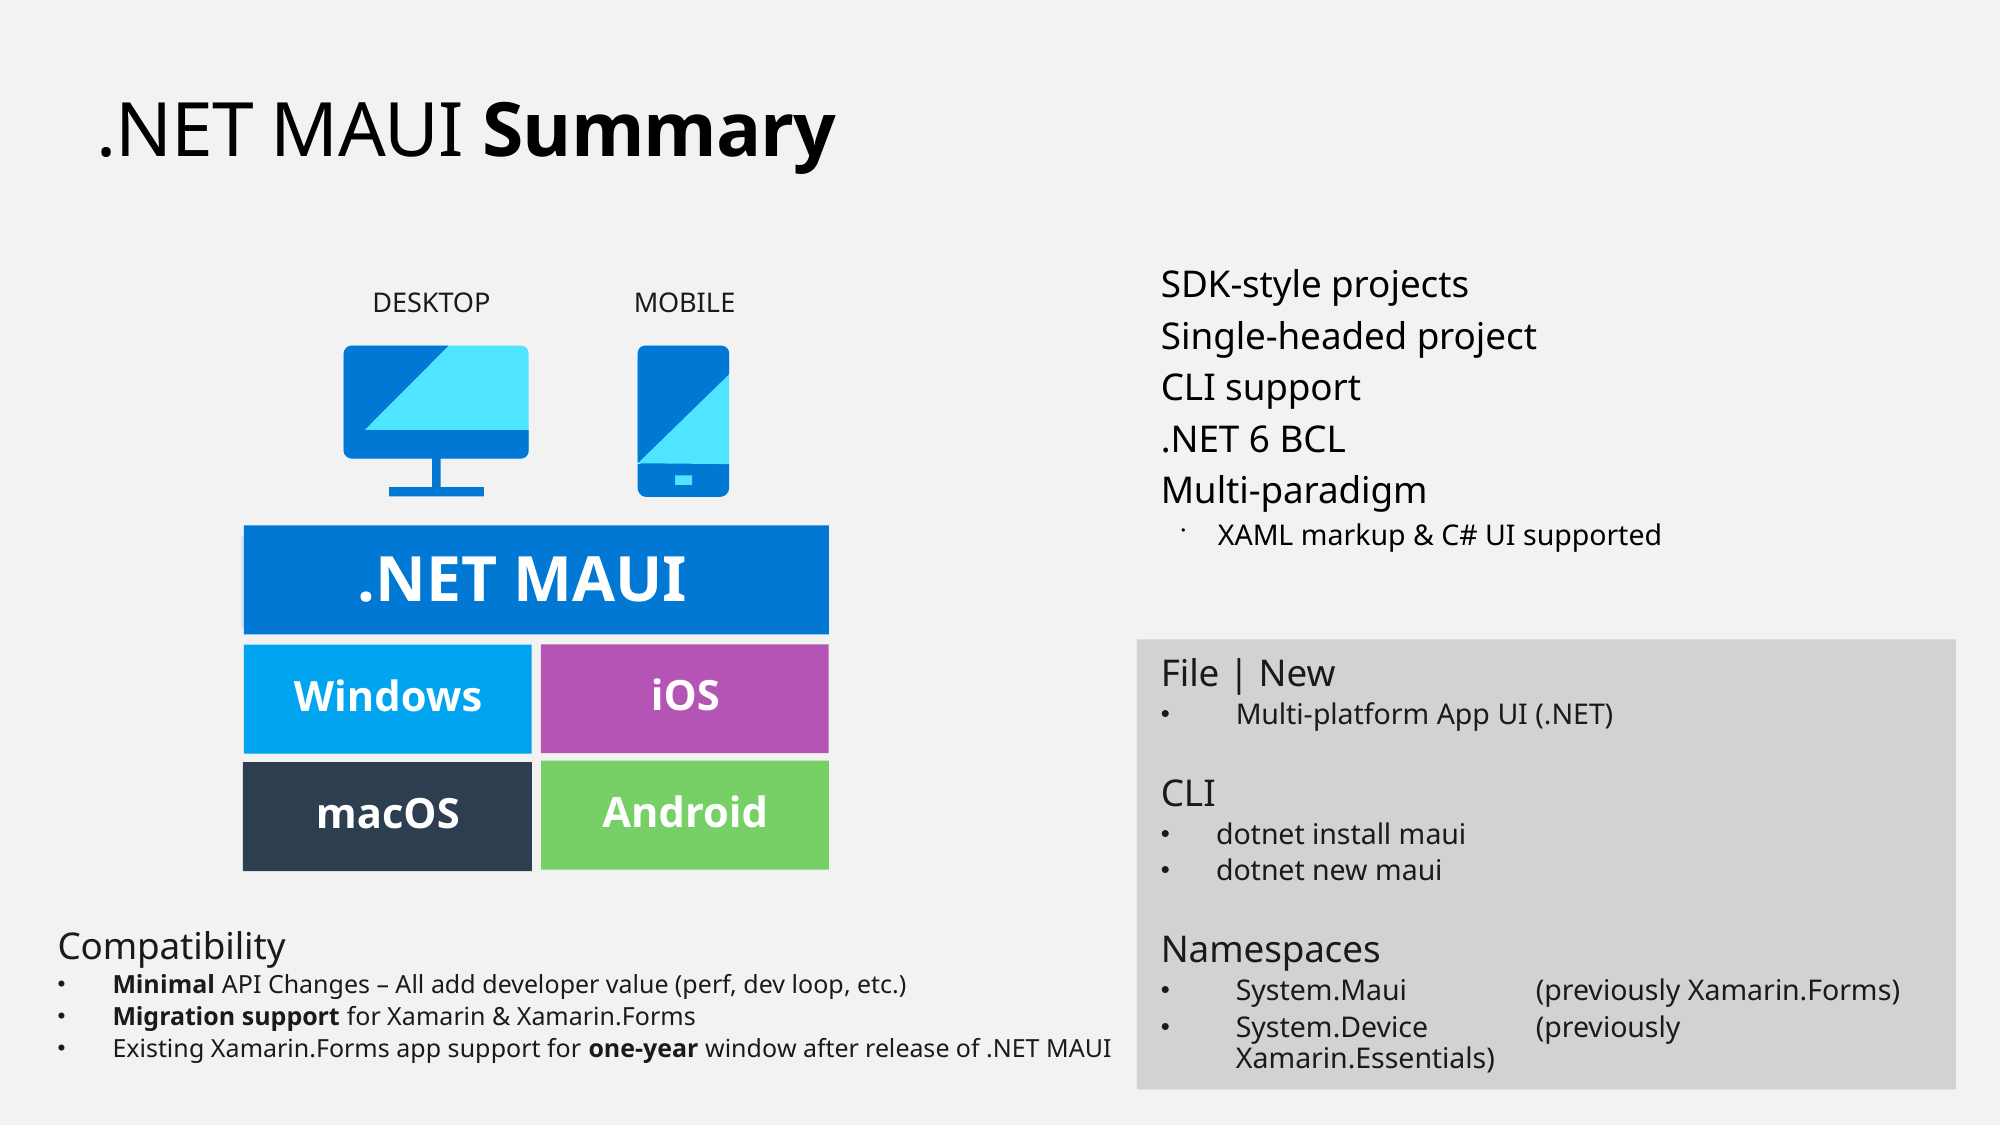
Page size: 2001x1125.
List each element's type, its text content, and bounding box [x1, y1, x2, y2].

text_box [342, 276, 741, 508]
text_box .NET MAUI [241, 535, 821, 628]
text_box File | New Multi-platform App UI (.NET) CLI dotnet install maui dotnet new maui Namespaces System.Maui (previously Xamarin.Forms) System.Device (previously Xamarin.Essentials) [1136, 639, 1956, 1090]
text_box [227, 318, 421, 639]
list SDK-style projects Single-headed project CLI support .NET 6 BCL Multi-paradigm XAML markup & C# UI supported [1136, 245, 1956, 639]
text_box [540, 644, 829, 754]
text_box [243, 644, 532, 754]
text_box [540, 760, 830, 870]
title .NET MAUI Summary [96, 81, 1904, 173]
text_box Compatibility Minimal API Changes – All add developer value (perf, dev loop, etc.) Migration support for Xamarin & Xamarin.Forms Existing Xamarin.Forms app support for one-year window after release of .NET MAUI [33, 912, 1137, 1115]
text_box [242, 761, 533, 872]
text_box [421, 525, 829, 635]
